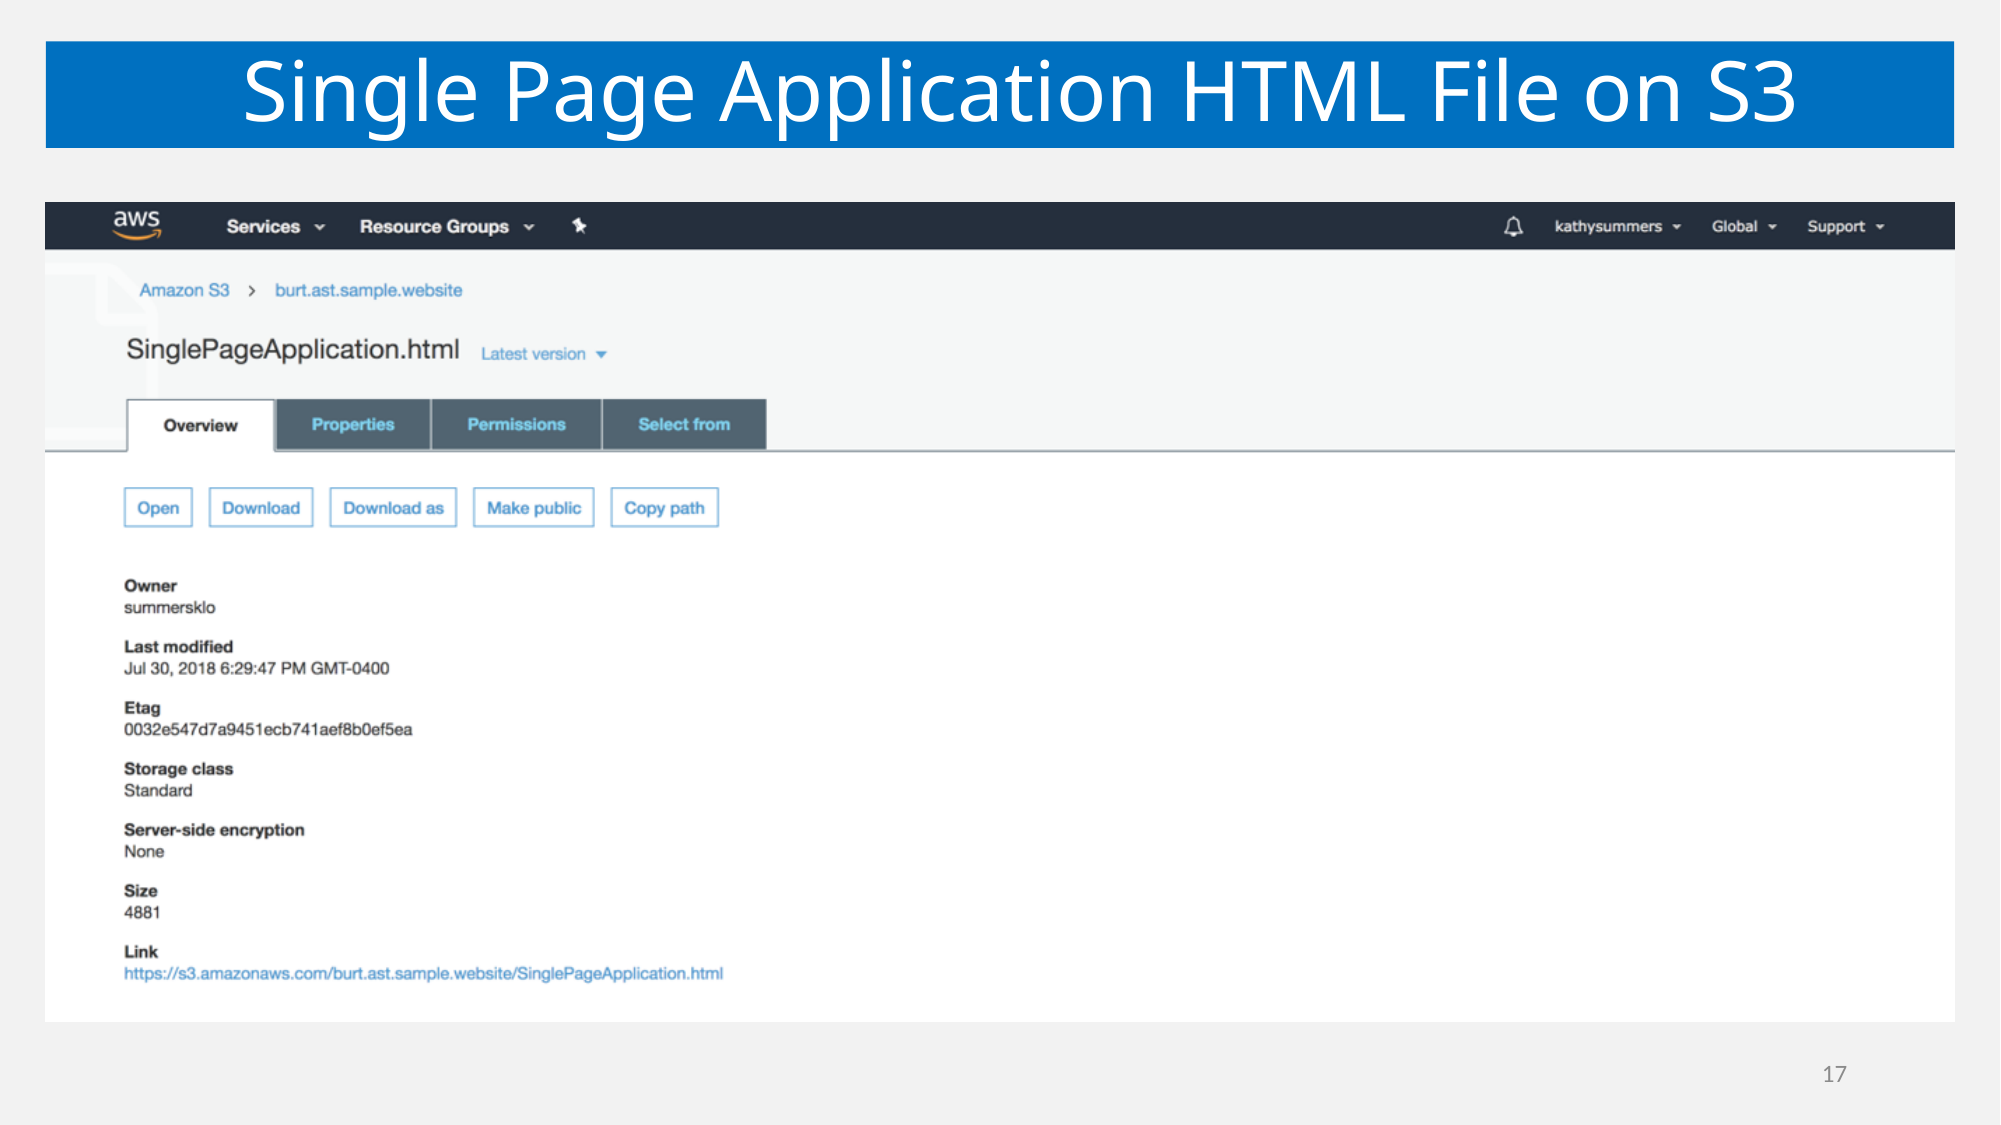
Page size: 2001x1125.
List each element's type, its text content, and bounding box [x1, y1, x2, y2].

text_box Single Page Application HTML File on S3 [45, 41, 1955, 148]
slide_number 17 [1412, 1042, 1863, 1103]
picture [45, 202, 1955, 1022]
